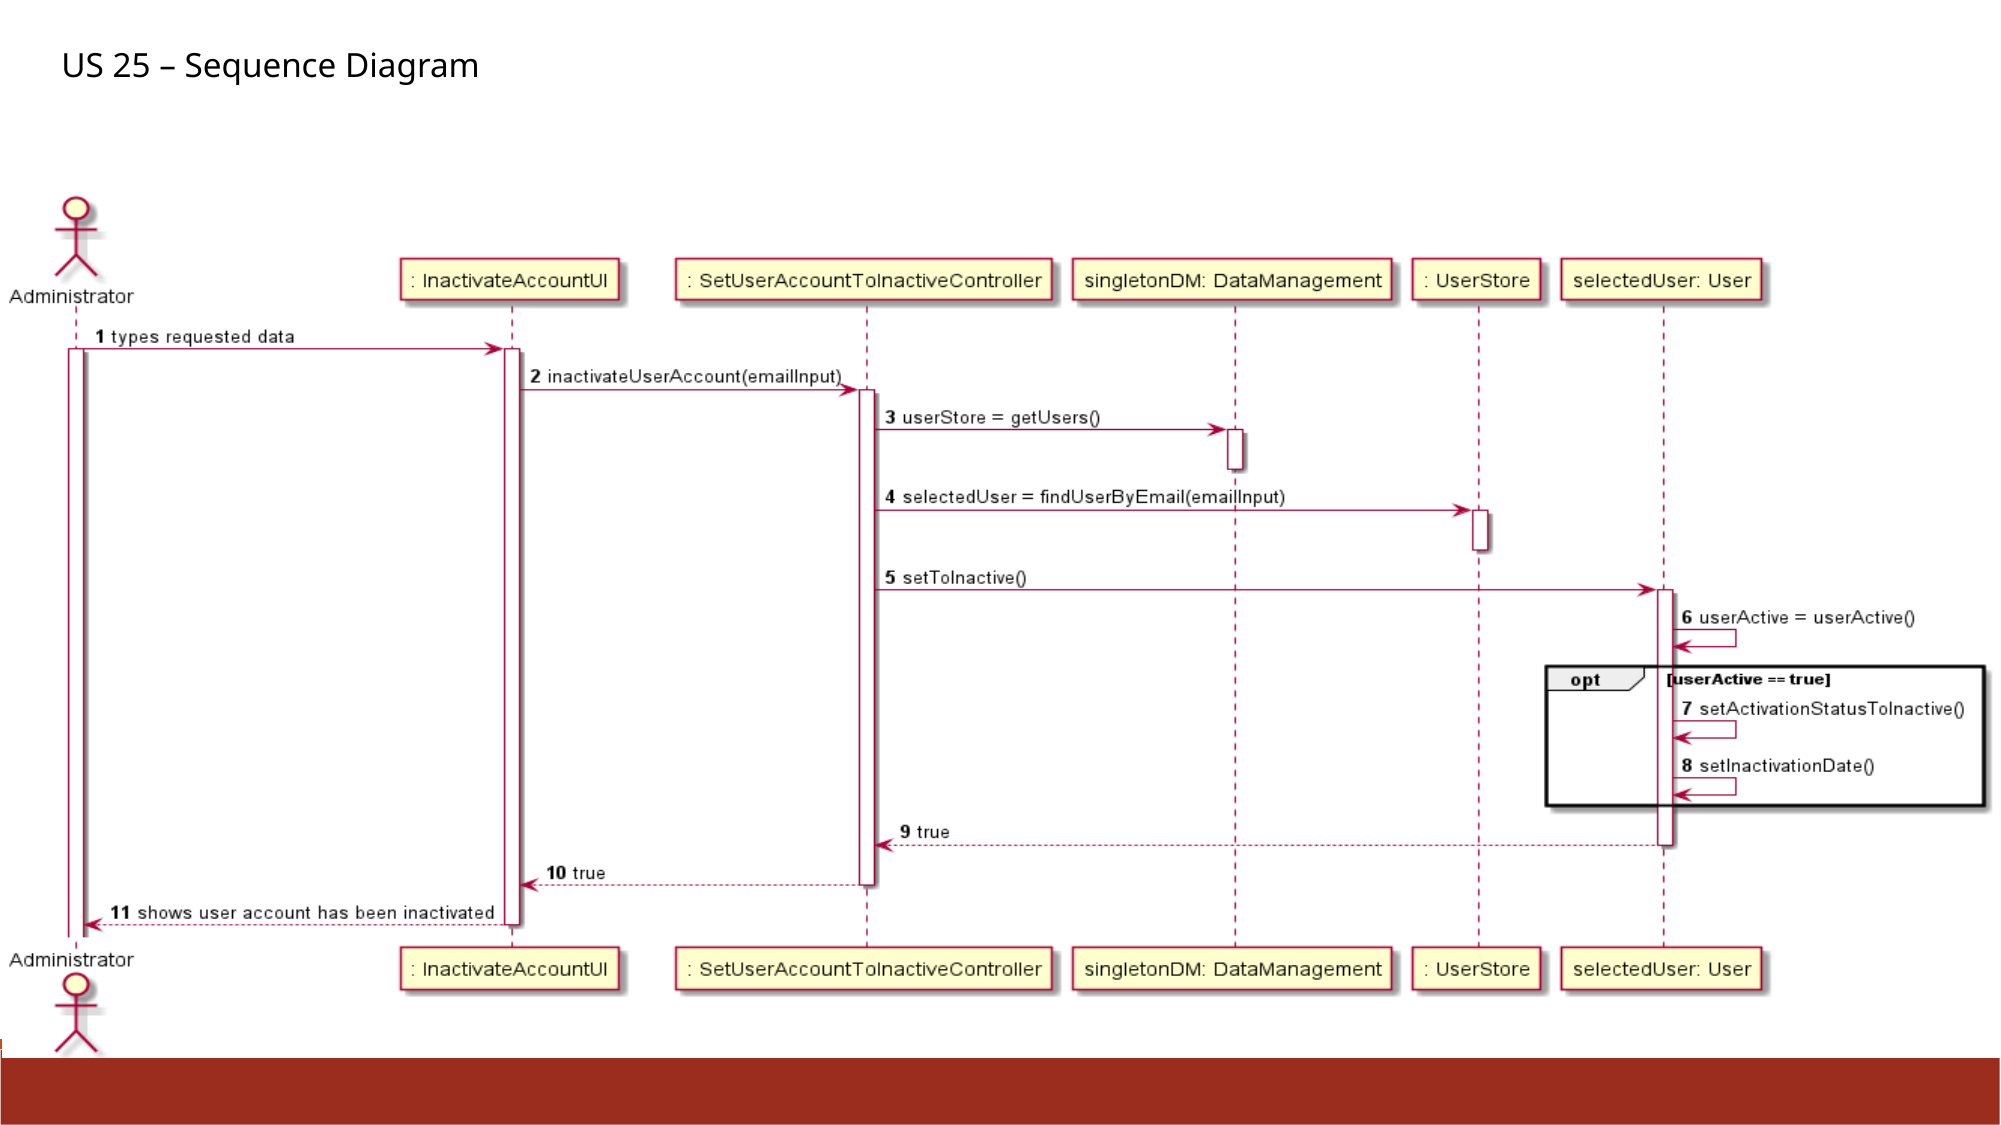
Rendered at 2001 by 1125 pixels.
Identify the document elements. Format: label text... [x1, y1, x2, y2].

text_box US 25 – Sequence Diagram [46, 36, 496, 92]
picture [2, 188, 2000, 1058]
